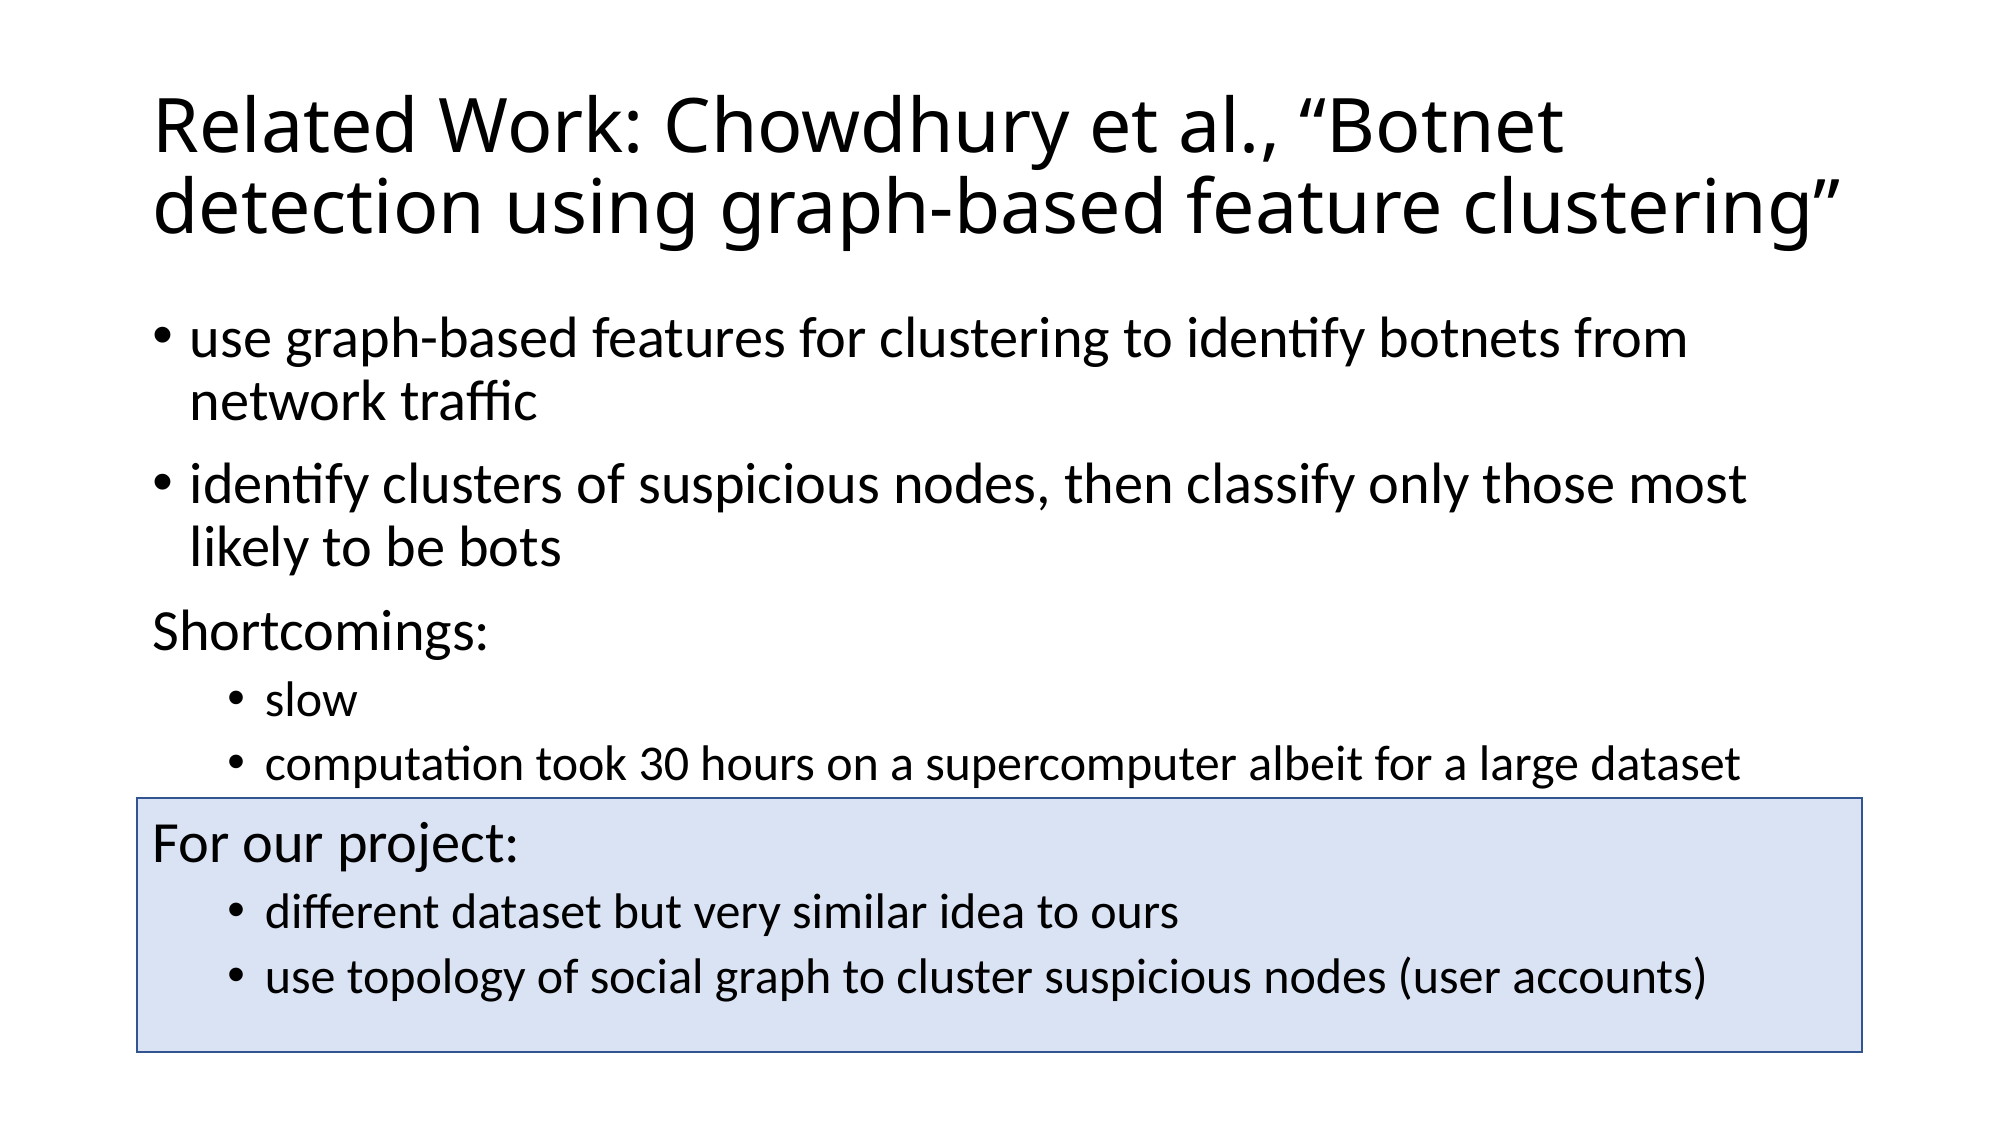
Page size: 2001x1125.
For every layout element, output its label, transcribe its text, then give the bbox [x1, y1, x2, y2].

title Related Work: Chowdhury et al., “Botnet detection using graph‐based feature clustering” [137, 59, 1863, 278]
list use graph-based features for clustering to identify botnets from network traffic identify clusters of suspicious nodes, then classify only those most likely to be bots Shortcomings: slow computation took 30 hours on a supercomputer albeit for a large dataset For our project: different dataset but very similar idea to ours use topology of social graph to cluster suspicious nodes (user accounts) [137, 299, 1863, 1014]
text_box [136, 797, 1863, 1053]
